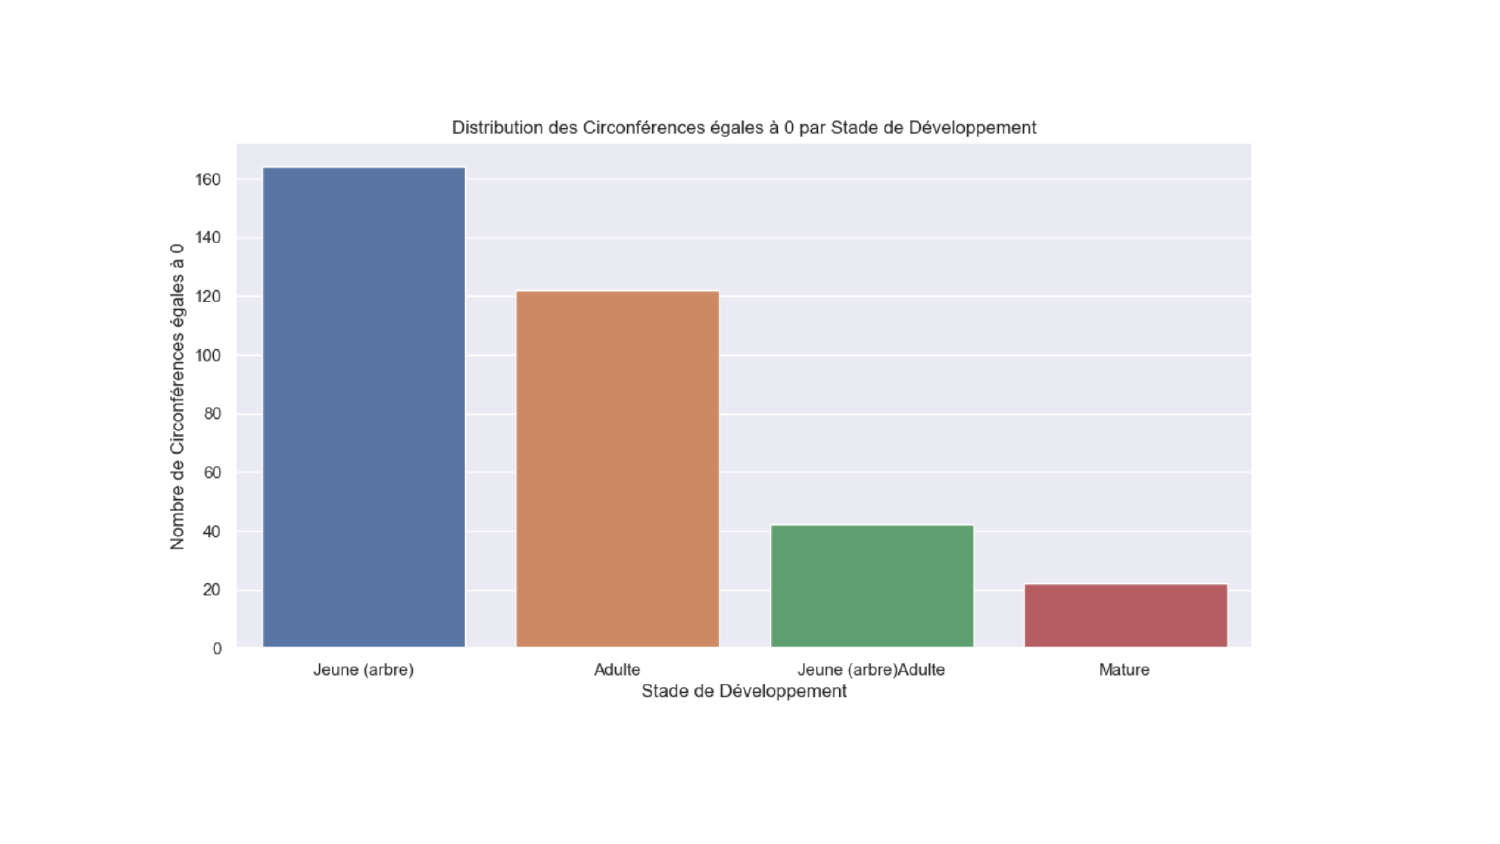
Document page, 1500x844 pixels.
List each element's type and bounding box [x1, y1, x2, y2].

picture [164, 106, 1262, 706]
